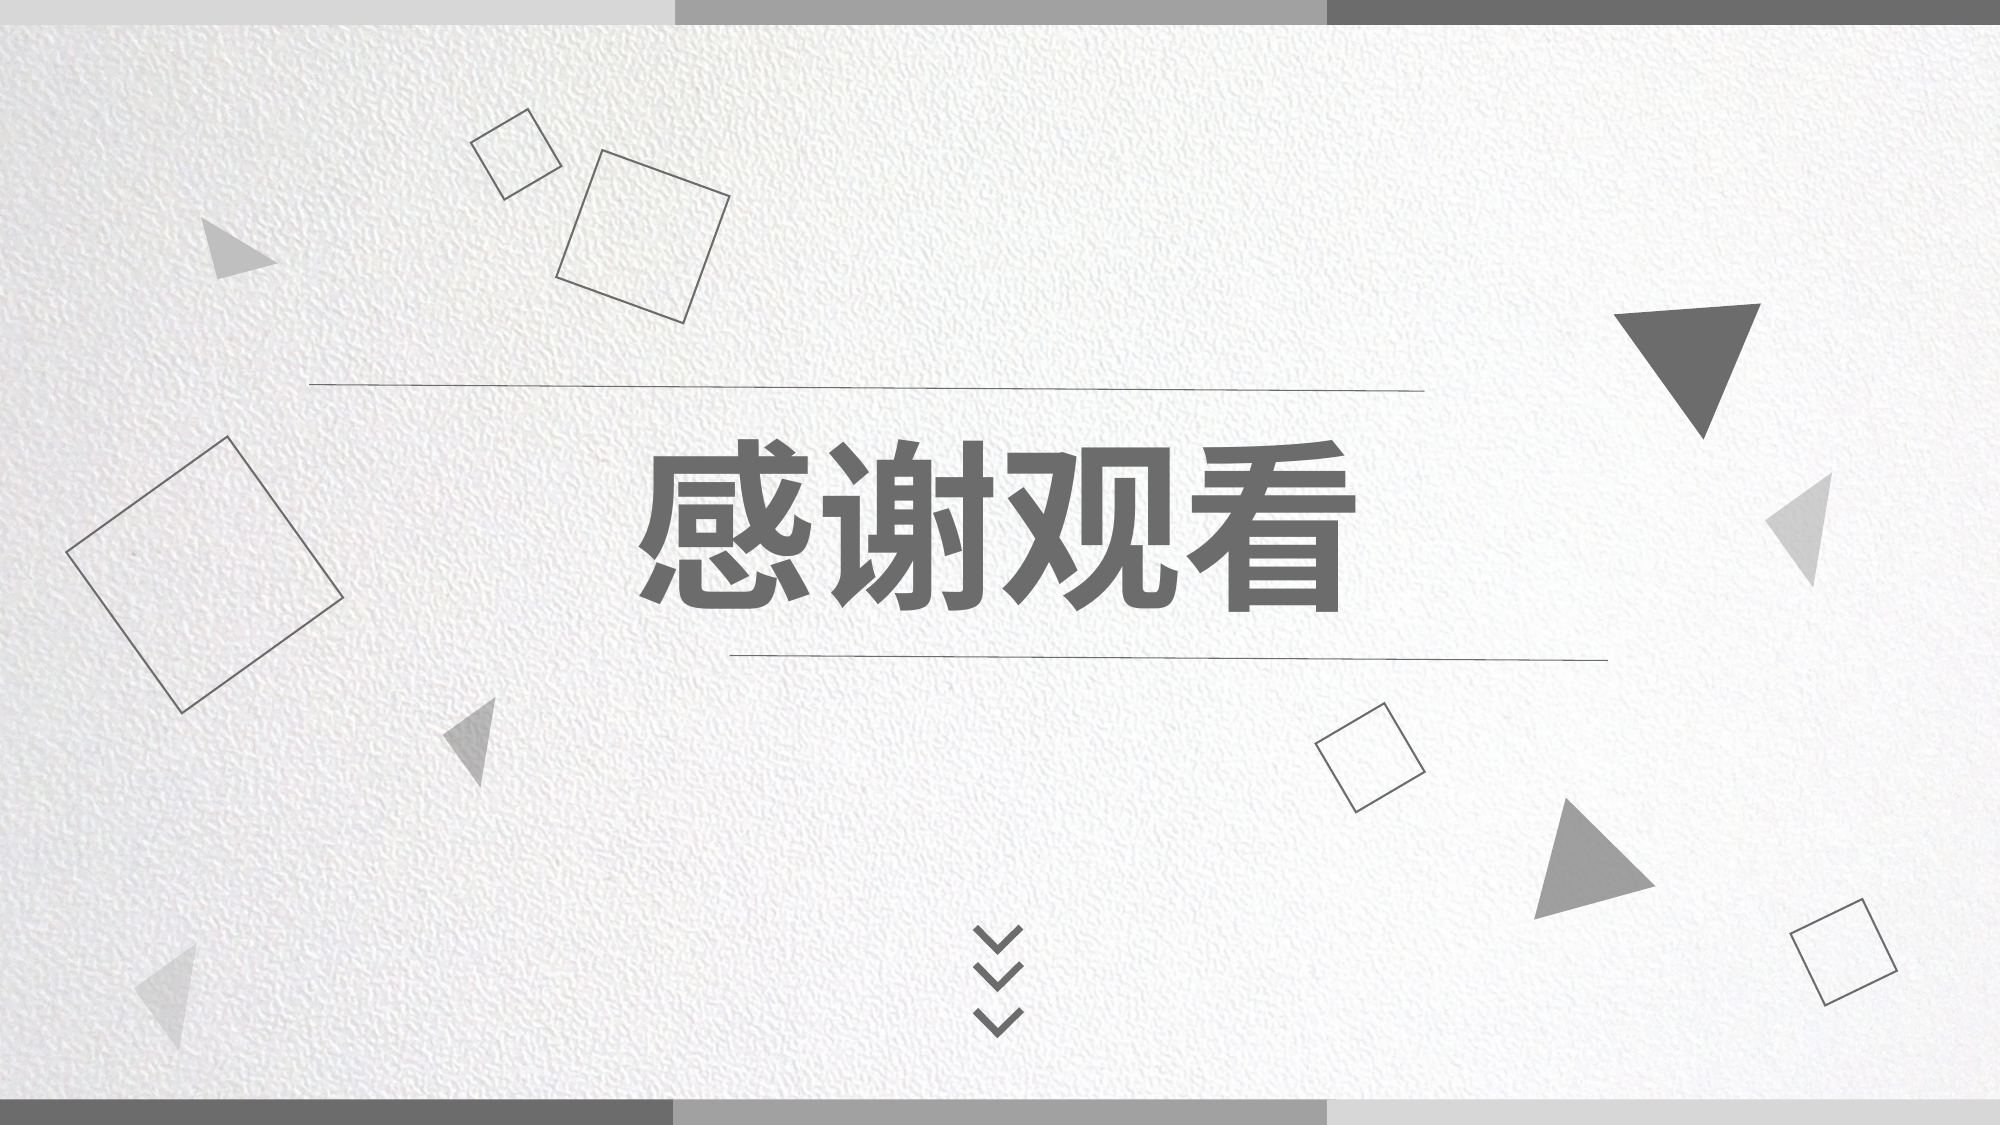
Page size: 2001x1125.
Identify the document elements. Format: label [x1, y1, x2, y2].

text_box [482, 121, 1410, 208]
text_box [208, 208, 1644, 905]
picture [0, 0, 2000, 1125]
text_box [979, 912, 1017, 1031]
